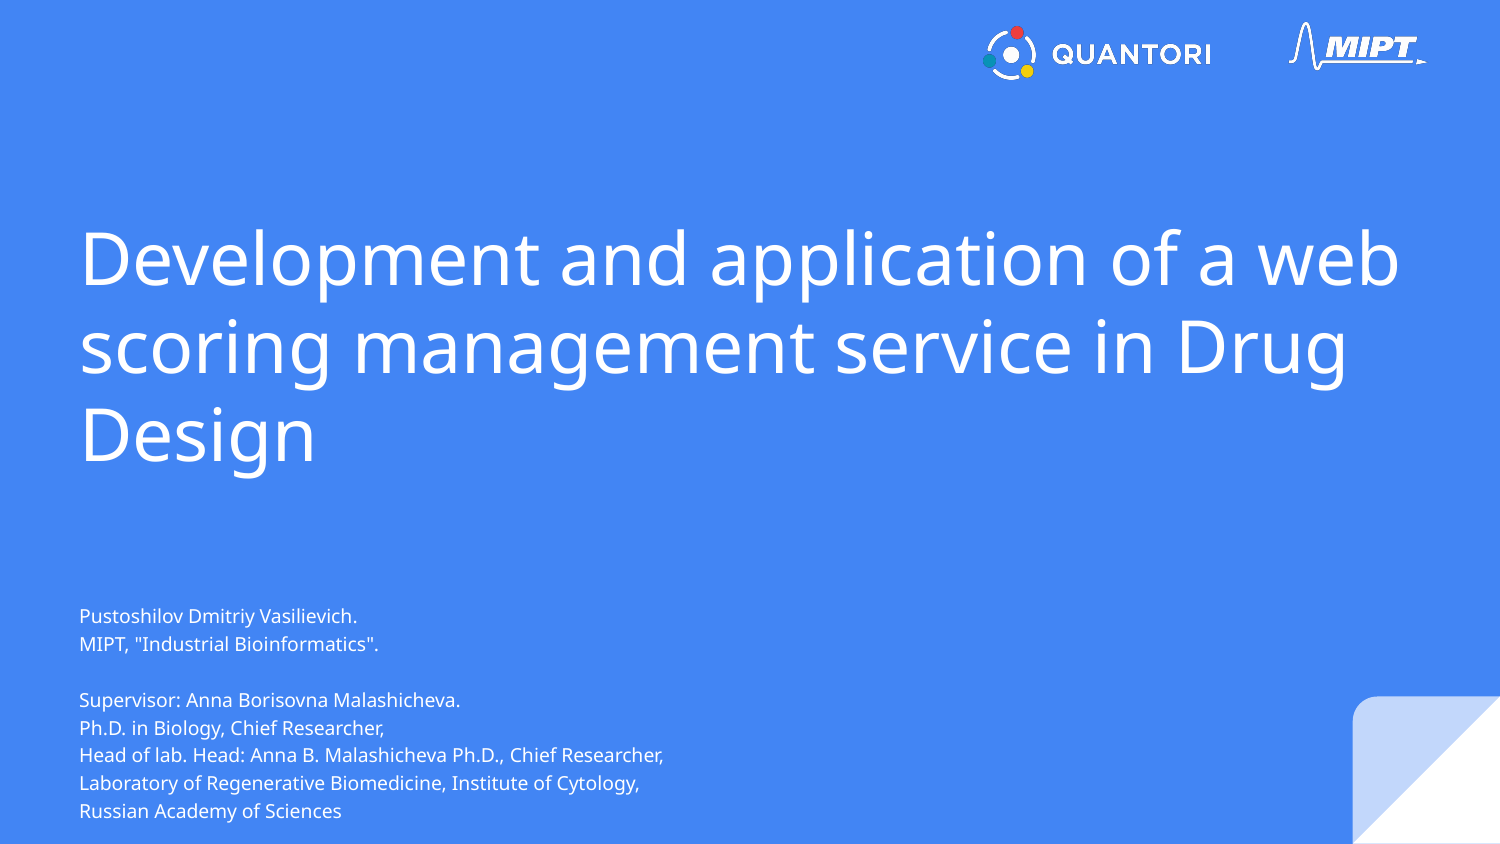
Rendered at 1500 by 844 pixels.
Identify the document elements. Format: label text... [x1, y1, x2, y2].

subtitle Pustoshilov Dmitriy Vasilievich. MIPT, "Industrial Bioinformatics". Supervisor: Anna Borisovna Malashicheva. Ph.D. in Biology, Chief Researcher, Head of lab. Head: Anna B. Malashicheva Ph.D., Chief Researcher, Laboratory of Regenerative Biomedicine, Institute of Cytology, Russian Academy of Sciences [64, 585, 1462, 838]
picture [982, 25, 1211, 80]
title Development and application of a web scoring management service in Drug Design [64, 177, 1440, 491]
picture [1267, 0, 1450, 96]
